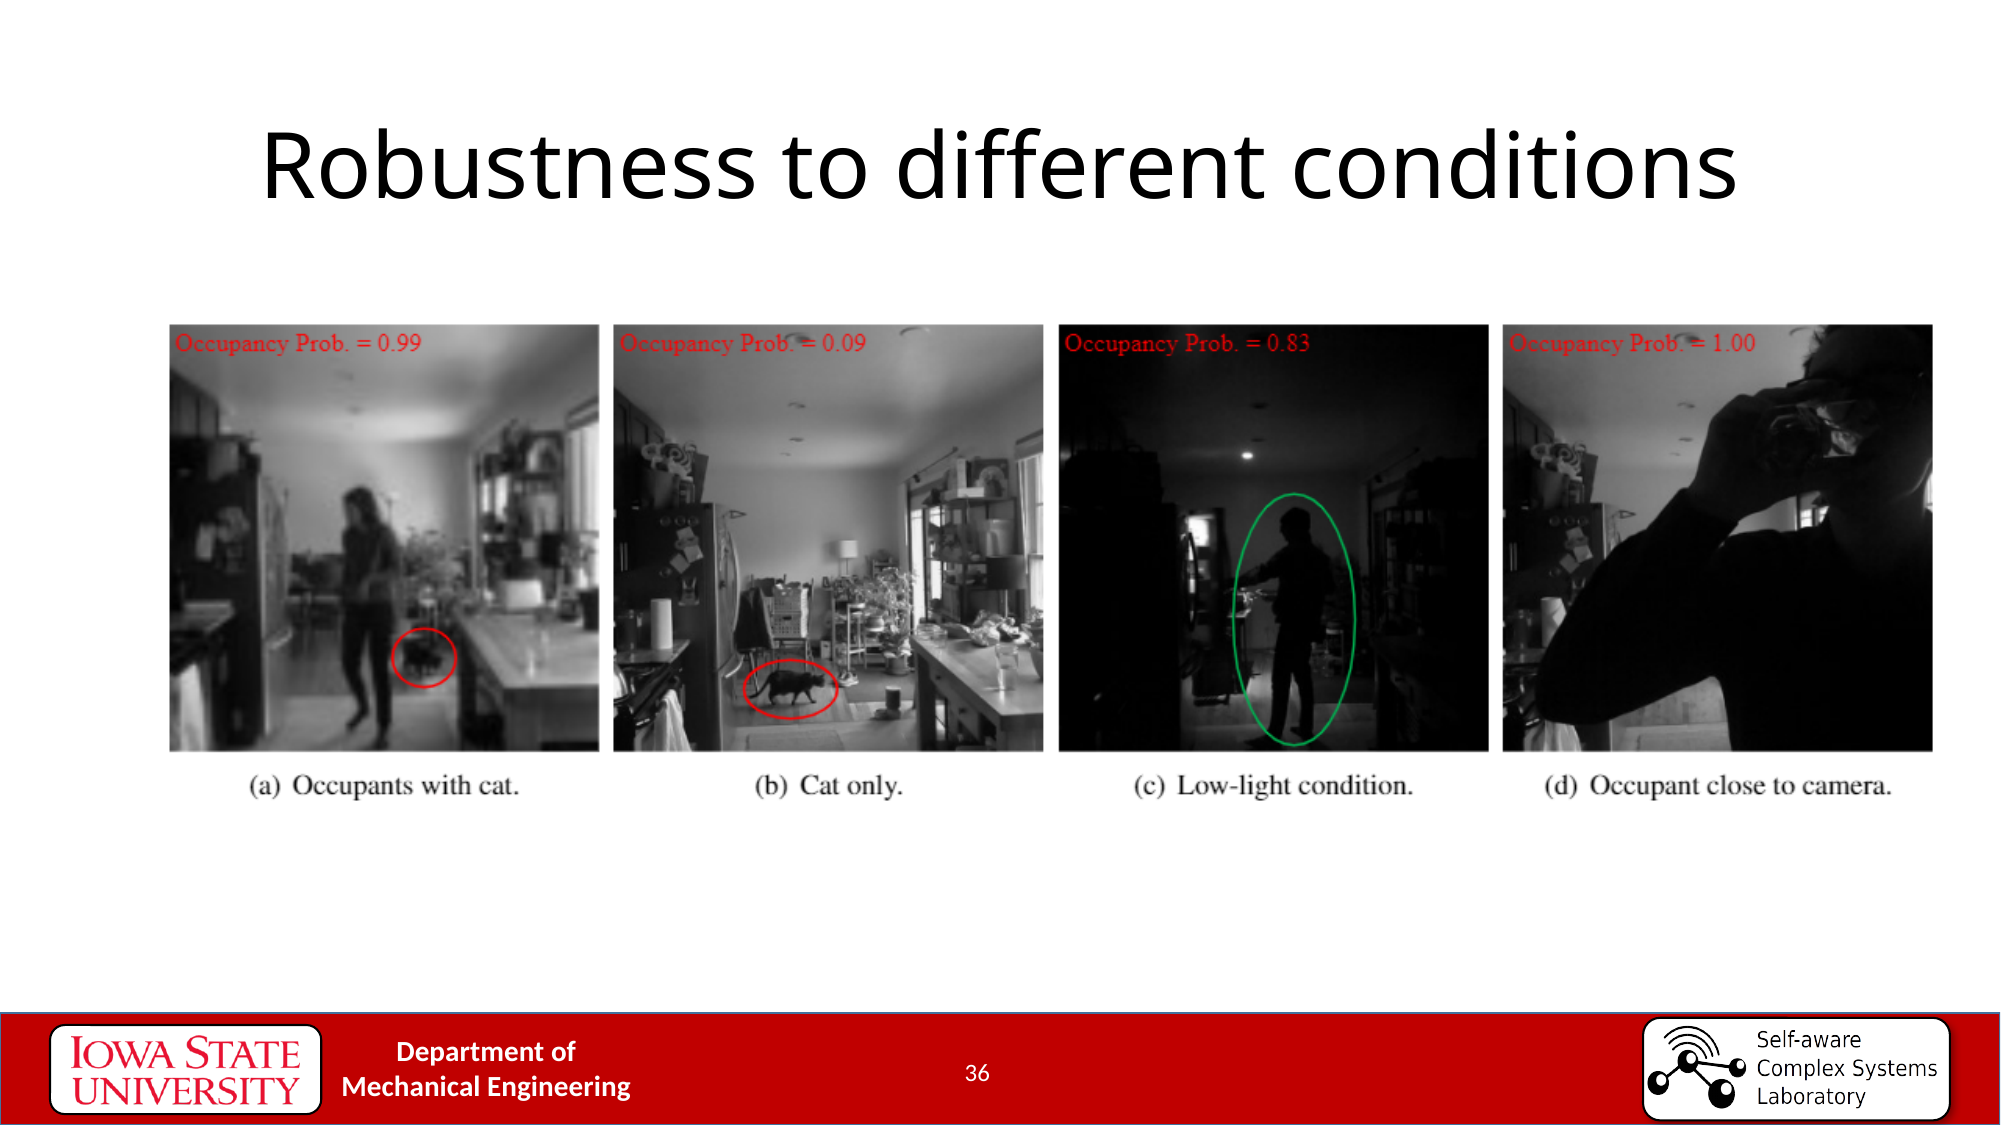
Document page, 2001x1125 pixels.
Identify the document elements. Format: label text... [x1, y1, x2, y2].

slide_number 36 [752, 1042, 1203, 1102]
picture [1641, 1020, 1943, 1116]
picture [162, 306, 1947, 818]
picture [71, 1035, 300, 1105]
title Robustness to different conditions [137, 59, 1863, 278]
